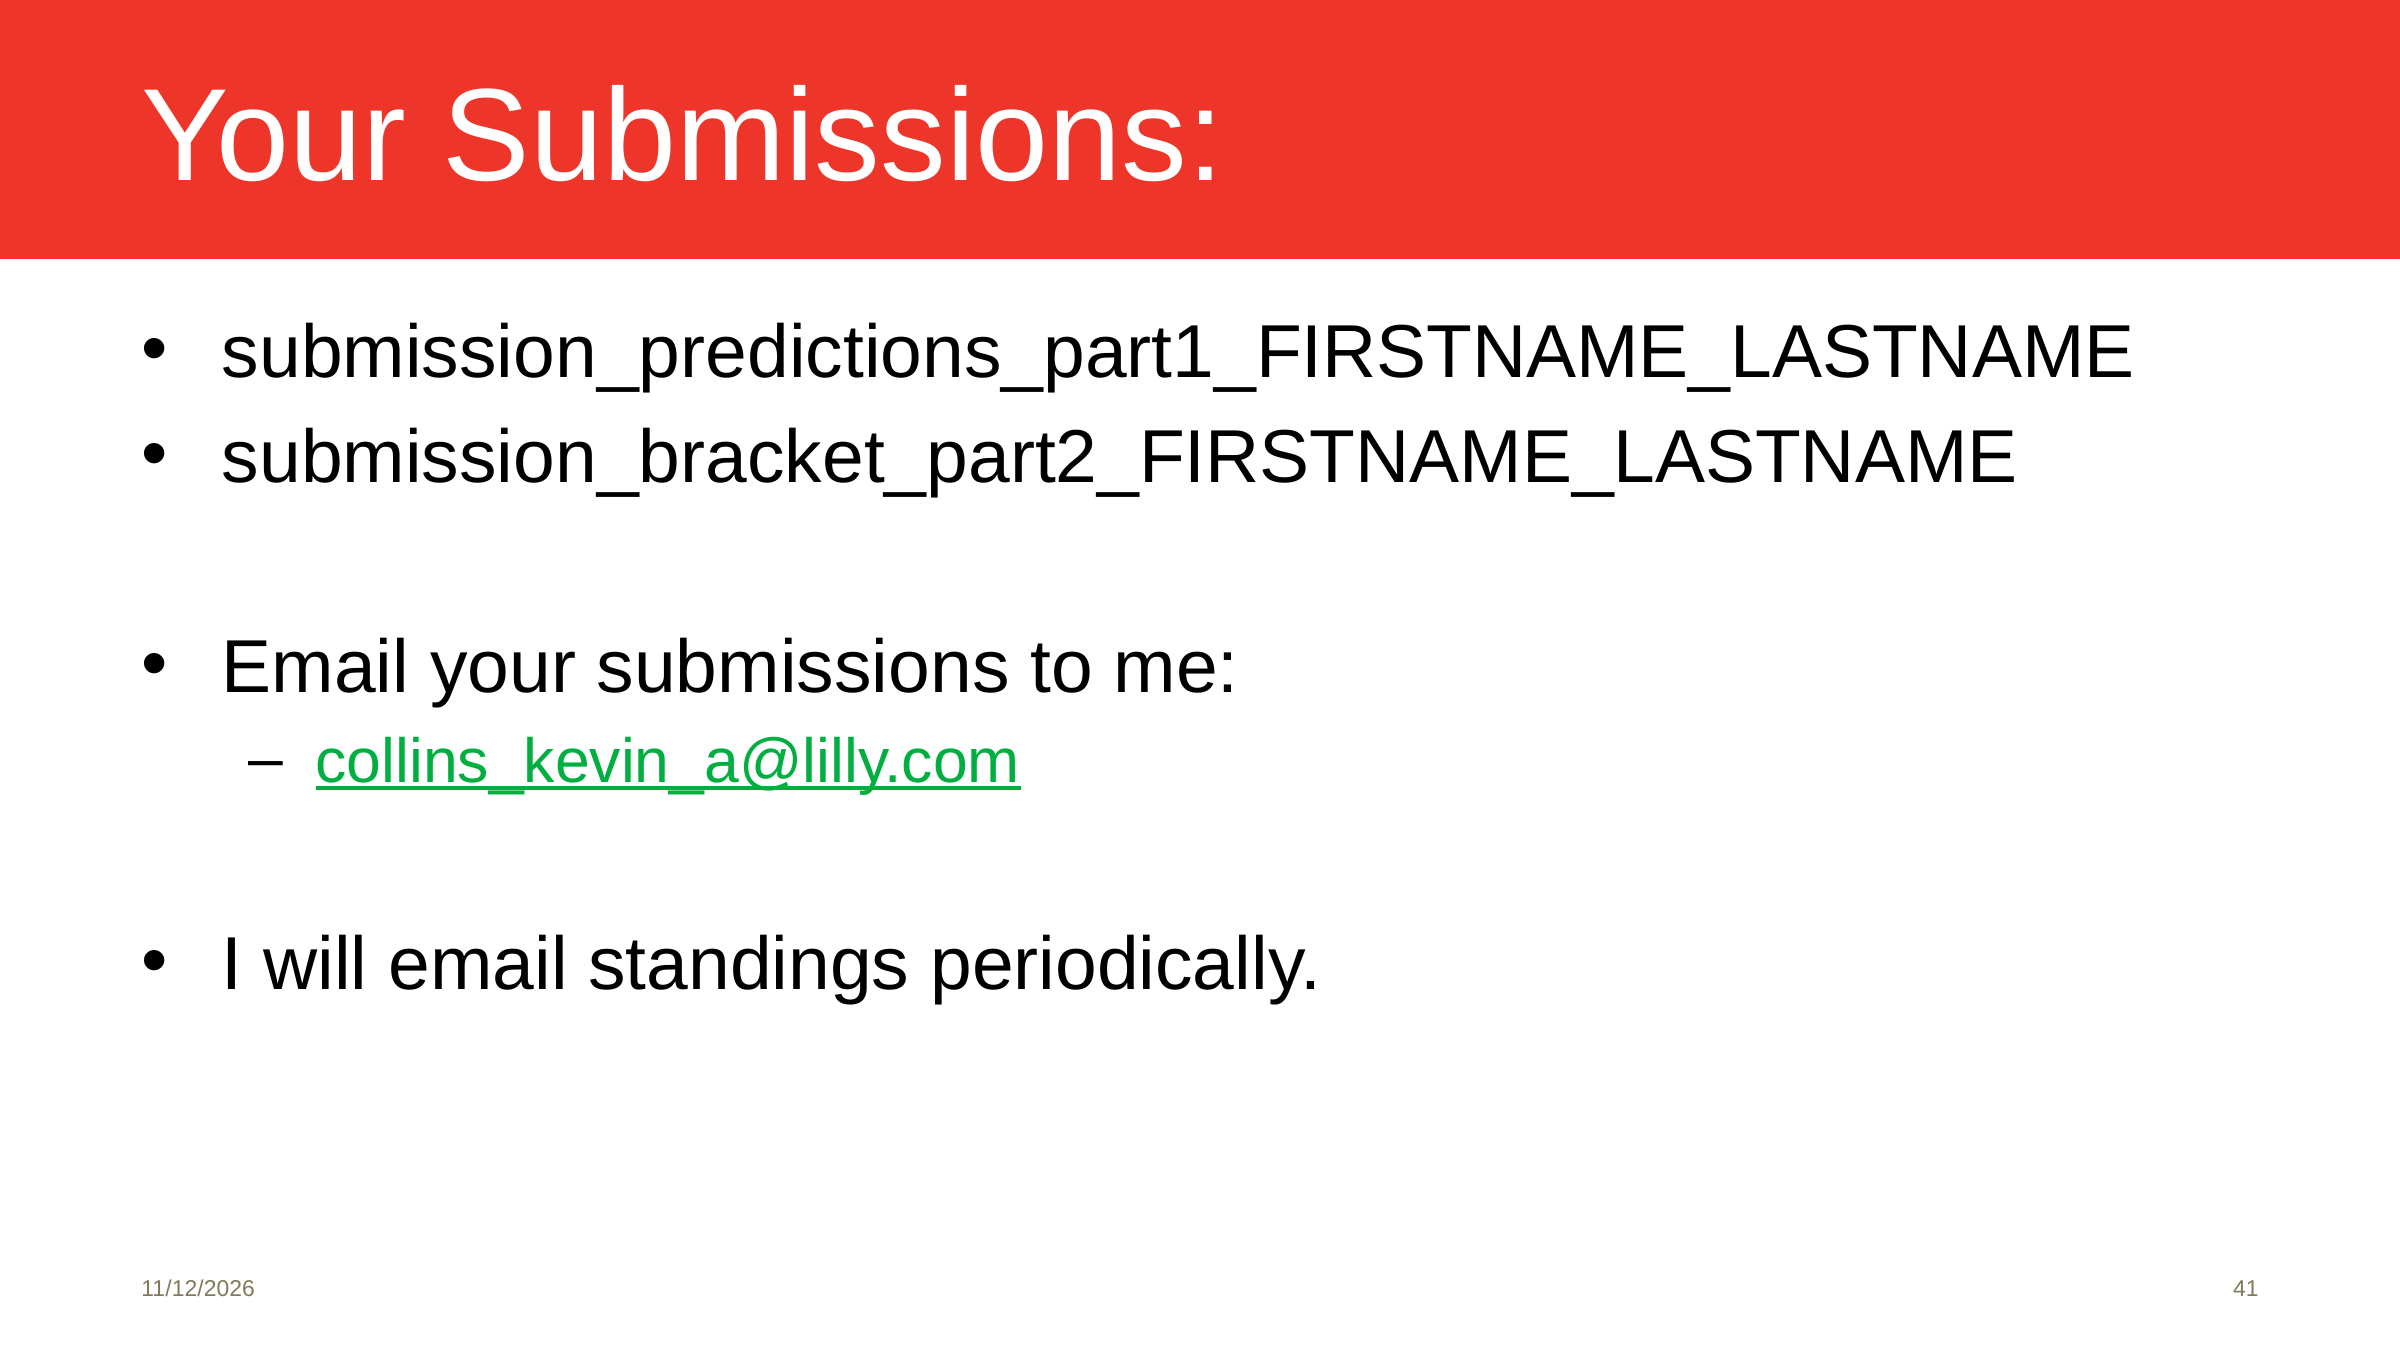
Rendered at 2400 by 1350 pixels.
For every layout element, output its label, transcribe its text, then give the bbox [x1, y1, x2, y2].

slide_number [120, 1251, 680, 1324]
list submission_predictions_part1_FIRSTNAME_LASTNAME submission_bracket_part2_FIRSTNAME_LASTNAME Email your submissions to me: collins_kevin_a@lilly.com I will email standings periodically. [120, 292, 2280, 1184]
slide_number 41 [1719, 1251, 2280, 1324]
picture [0, 0, 2400, 1350]
title Your Submissions: [120, 15, 2280, 241]
